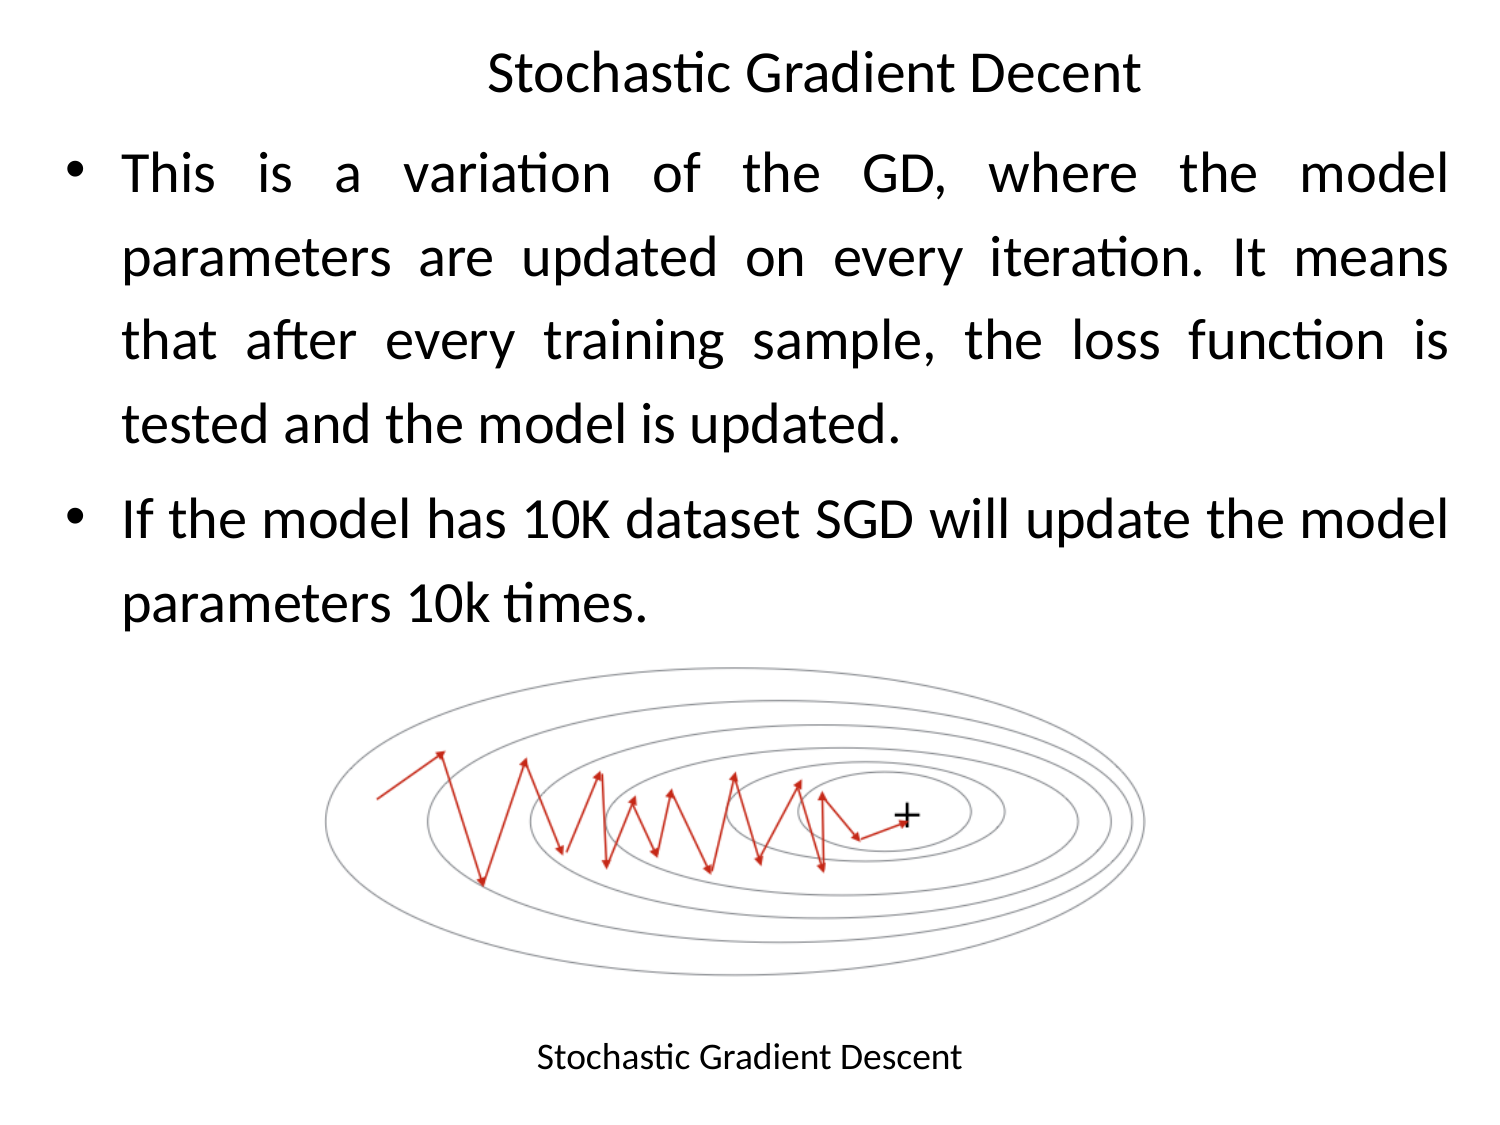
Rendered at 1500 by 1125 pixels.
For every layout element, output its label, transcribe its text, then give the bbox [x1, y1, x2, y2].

picture [324, 624, 1146, 1001]
list This is a variation of the GD, where the model parameters are updated on every iteration. It means that after every training sample, the loss function is tested and the model is updated. If the model has 10K dataset SGD will update the model parameters 10k times. [50, 112, 1466, 1063]
title Stochastic Gradient Decent [200, 24, 1430, 112]
text_box Stochastic Gradient Descent [374, 1024, 1125, 1085]
